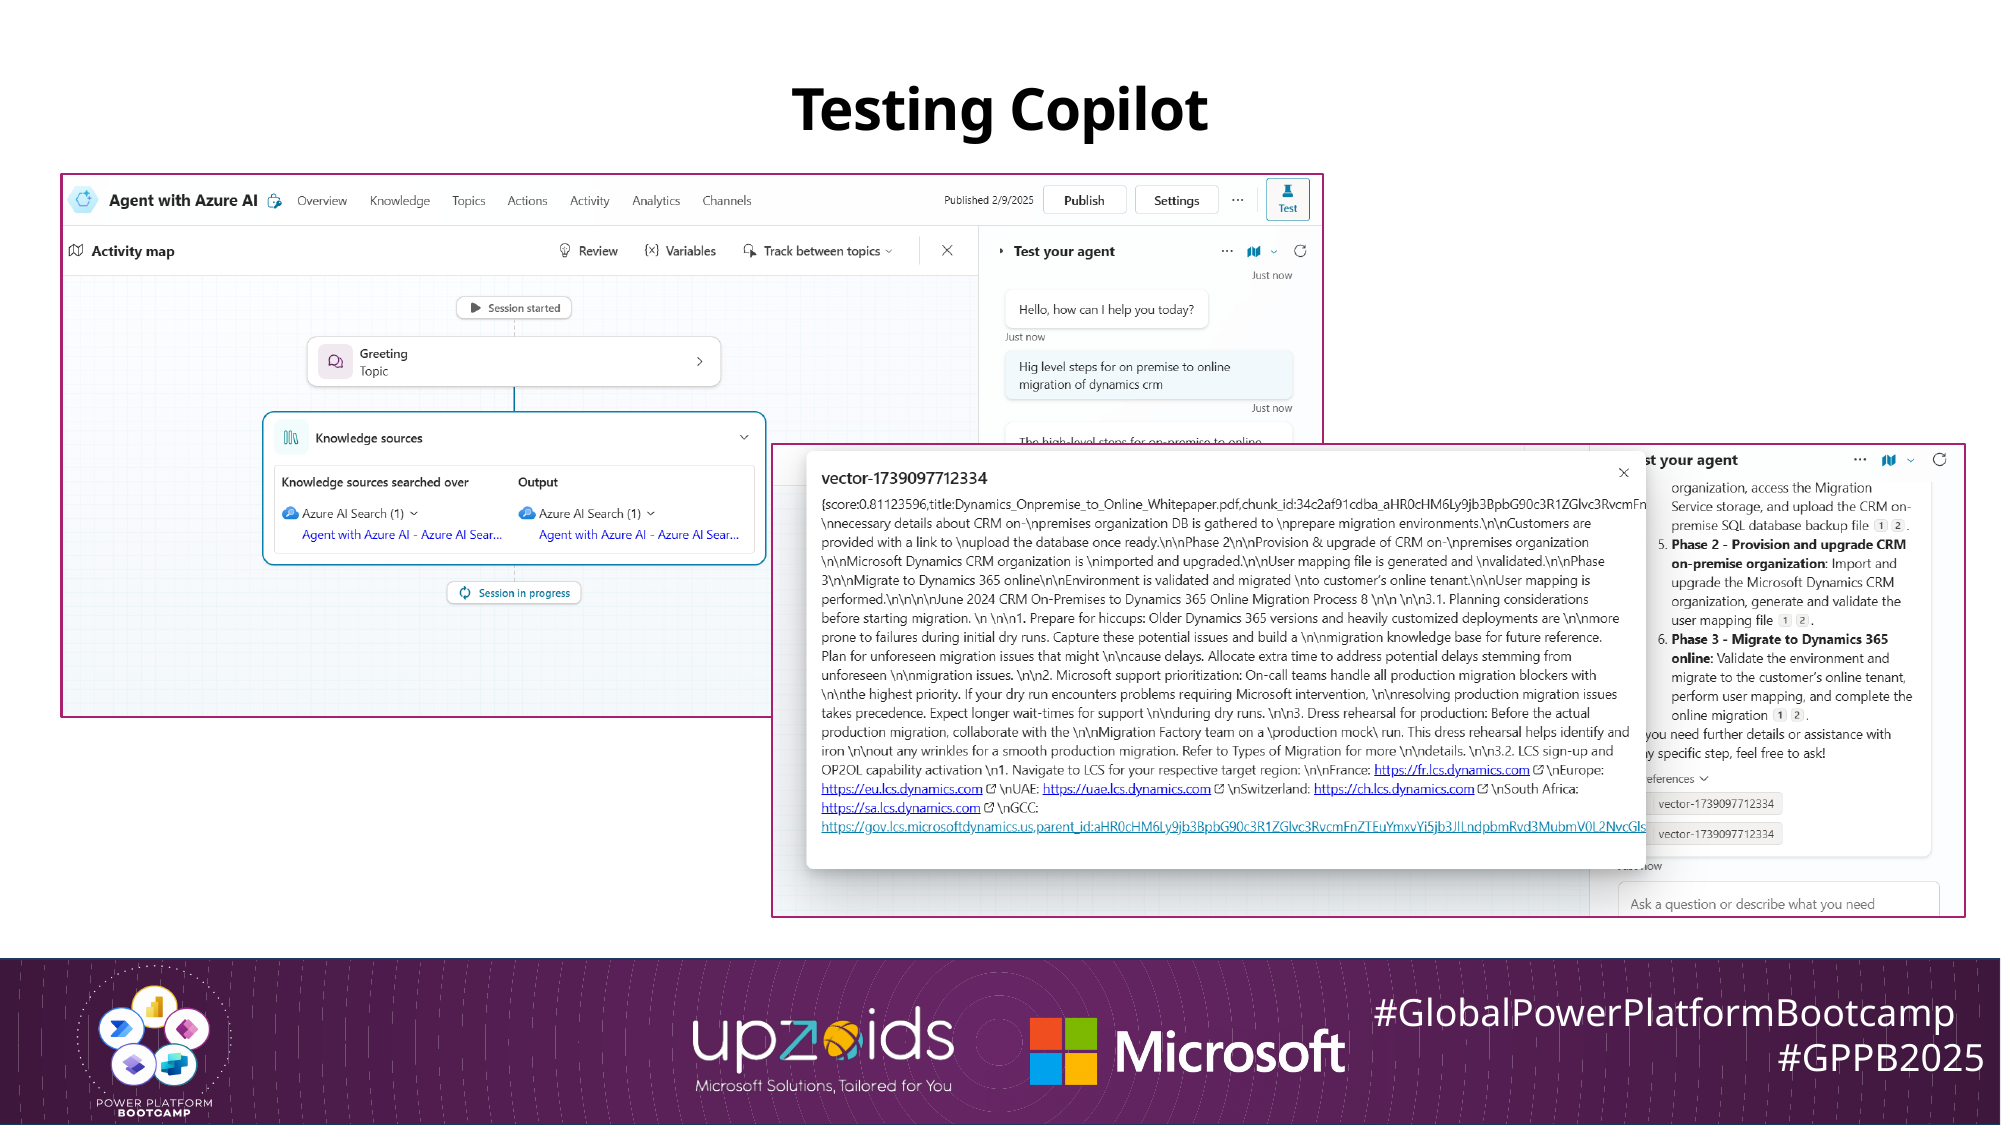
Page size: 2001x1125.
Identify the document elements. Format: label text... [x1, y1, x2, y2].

picture [986, 977, 1388, 1125]
picture [772, 445, 1964, 916]
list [62, 174, 1322, 717]
title Testing Copilot [108, 73, 1892, 161]
picture [69, 959, 243, 1125]
picture [693, 1006, 954, 1111]
